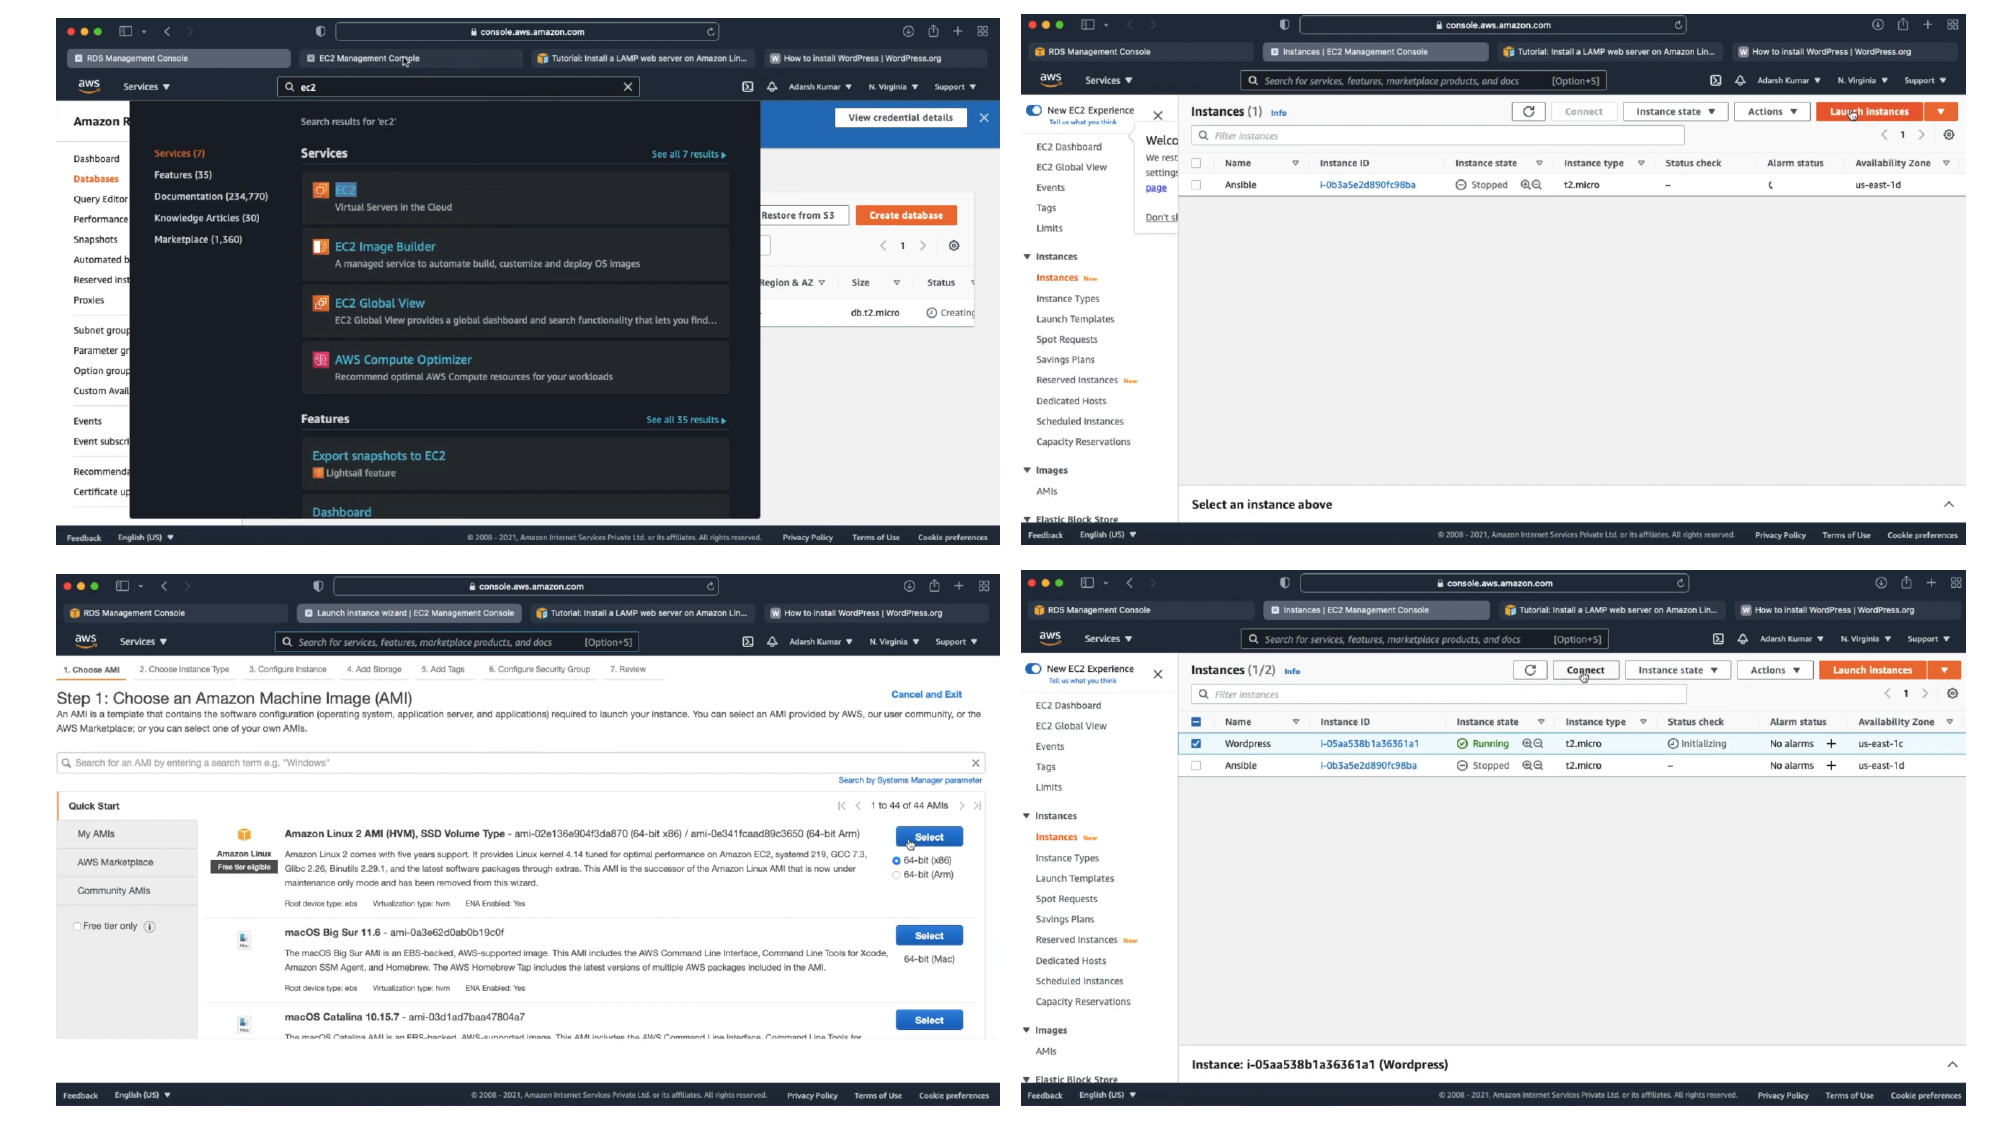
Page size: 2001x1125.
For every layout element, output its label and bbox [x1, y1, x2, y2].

picture [1021, 570, 1966, 1106]
picture [56, 18, 1001, 545]
picture [56, 574, 1001, 1106]
picture [1021, 14, 1966, 545]
